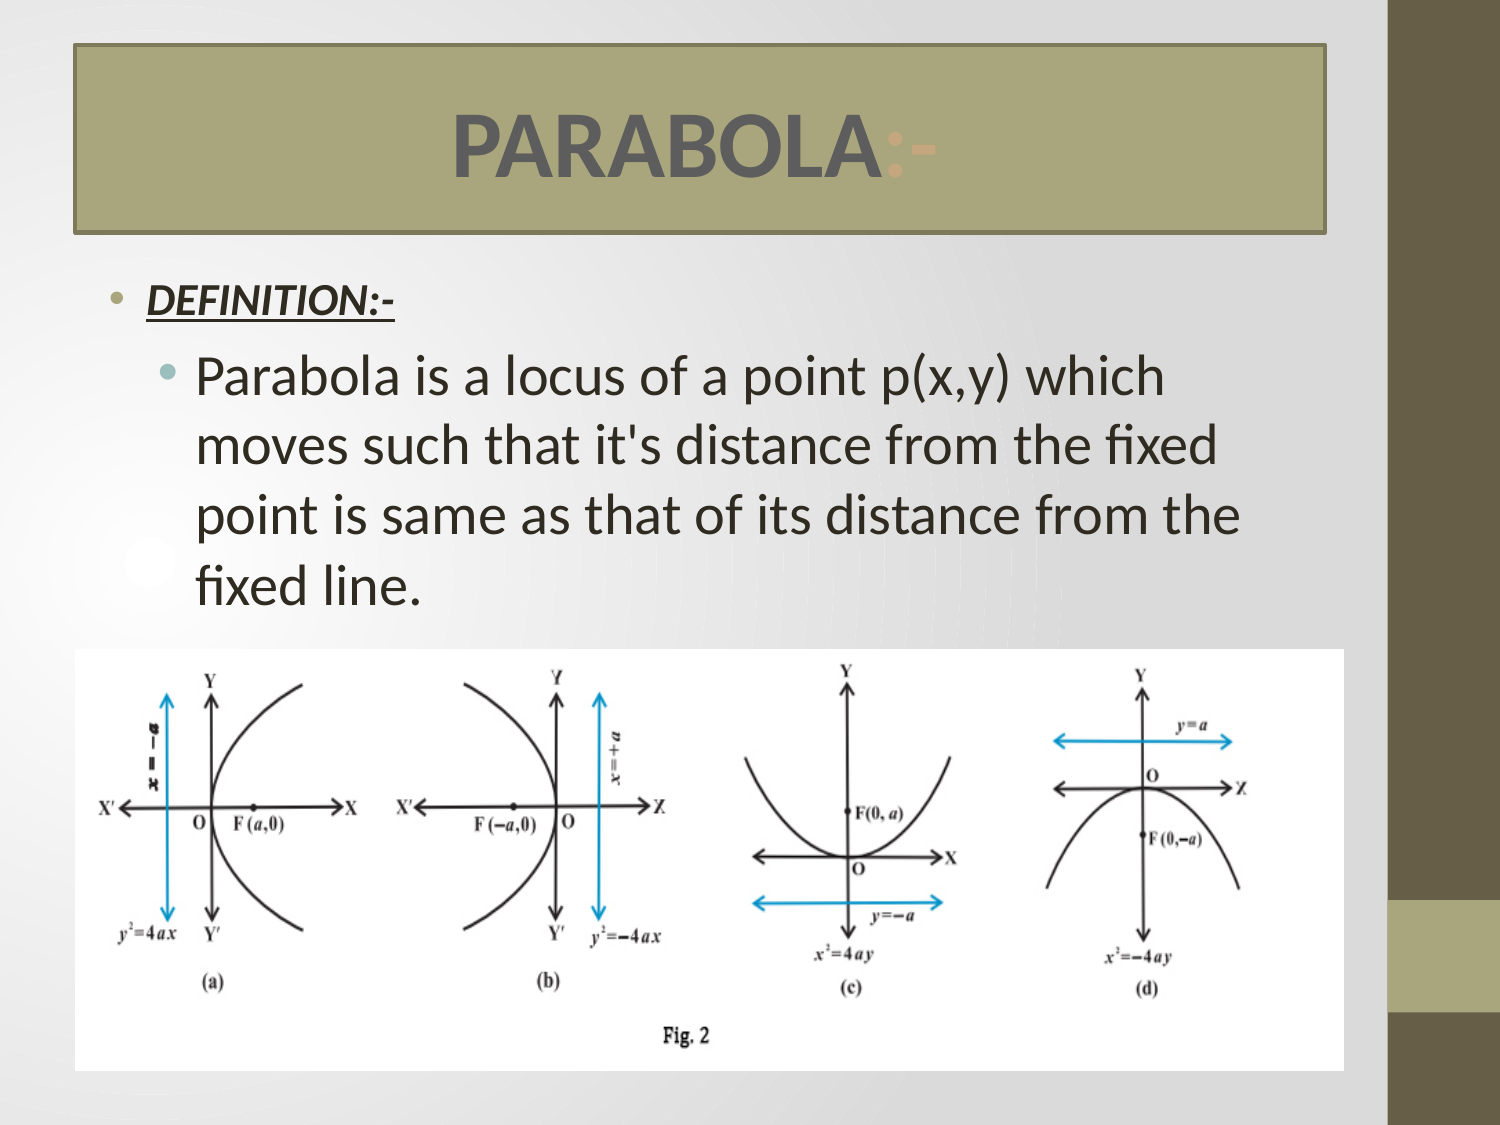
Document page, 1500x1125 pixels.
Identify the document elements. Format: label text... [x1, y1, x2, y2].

list DEFINITION:- Parabola is a locus of a point p(x,y) which moves such that it's distance from the fixed point is same as that of its distance from the fixed line. [75, 262, 1325, 645]
title PARABOLA:- [73, 43, 1327, 235]
picture [74, 649, 1345, 1071]
